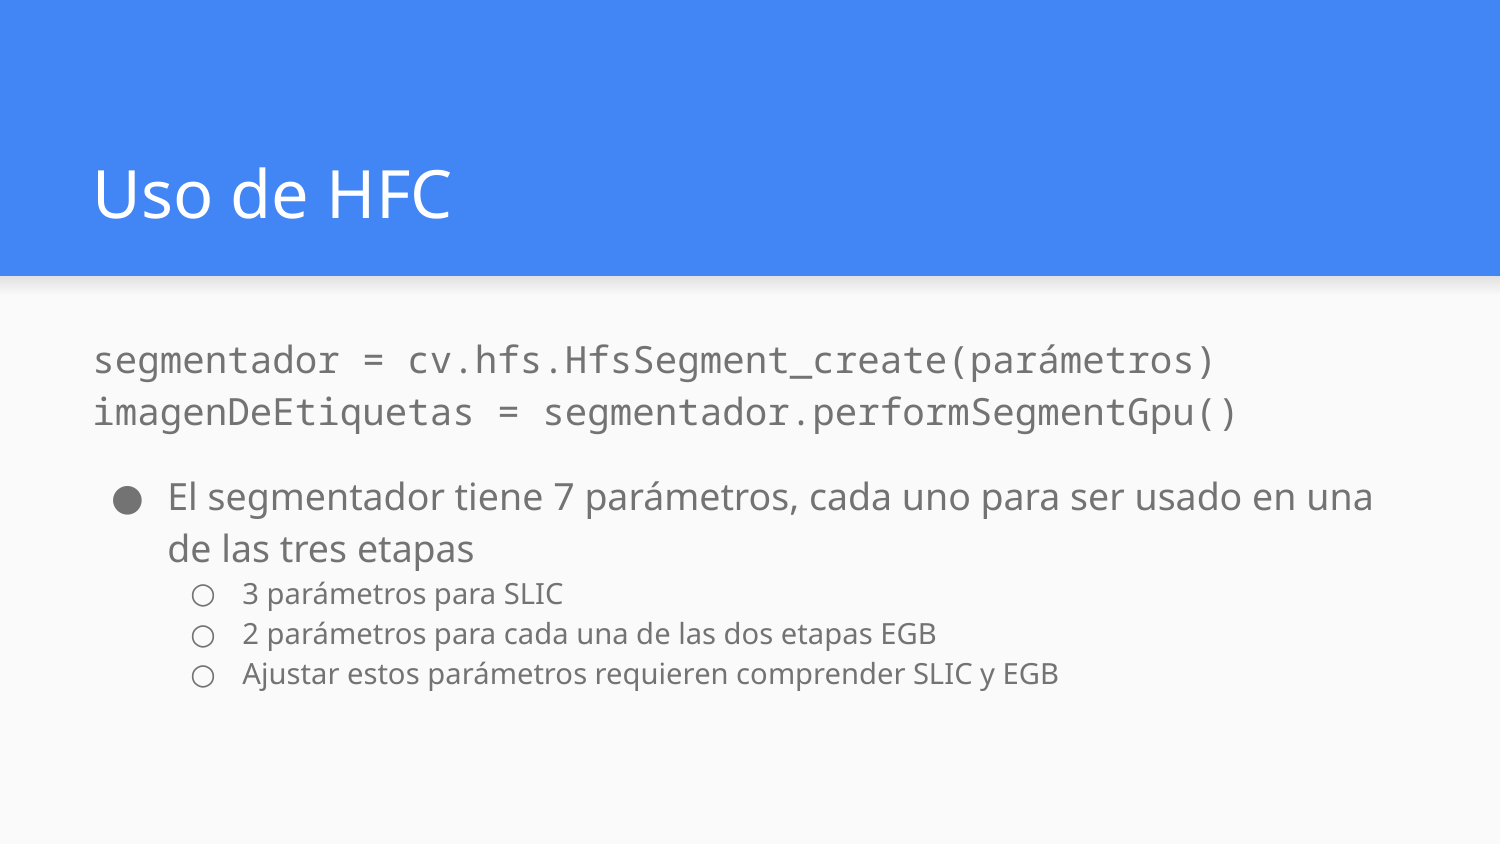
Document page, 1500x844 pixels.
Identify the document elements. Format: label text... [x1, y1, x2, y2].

title Uso de HFC [77, 121, 1427, 248]
list segmentador = cv.hfs.HfsSegment_create(parámetros) imagenDeEtiquetas = segmentador.performSegmentGpu() El segmentador tiene 7 parámetros, cada uno para ser usado en una de las tres etapas 3 parámetros para SLIC 2 parámetros para cada una de las dos etapas EGB Ajustar estos parámetros requieren comprender SLIC y EGB [77, 314, 1427, 760]
